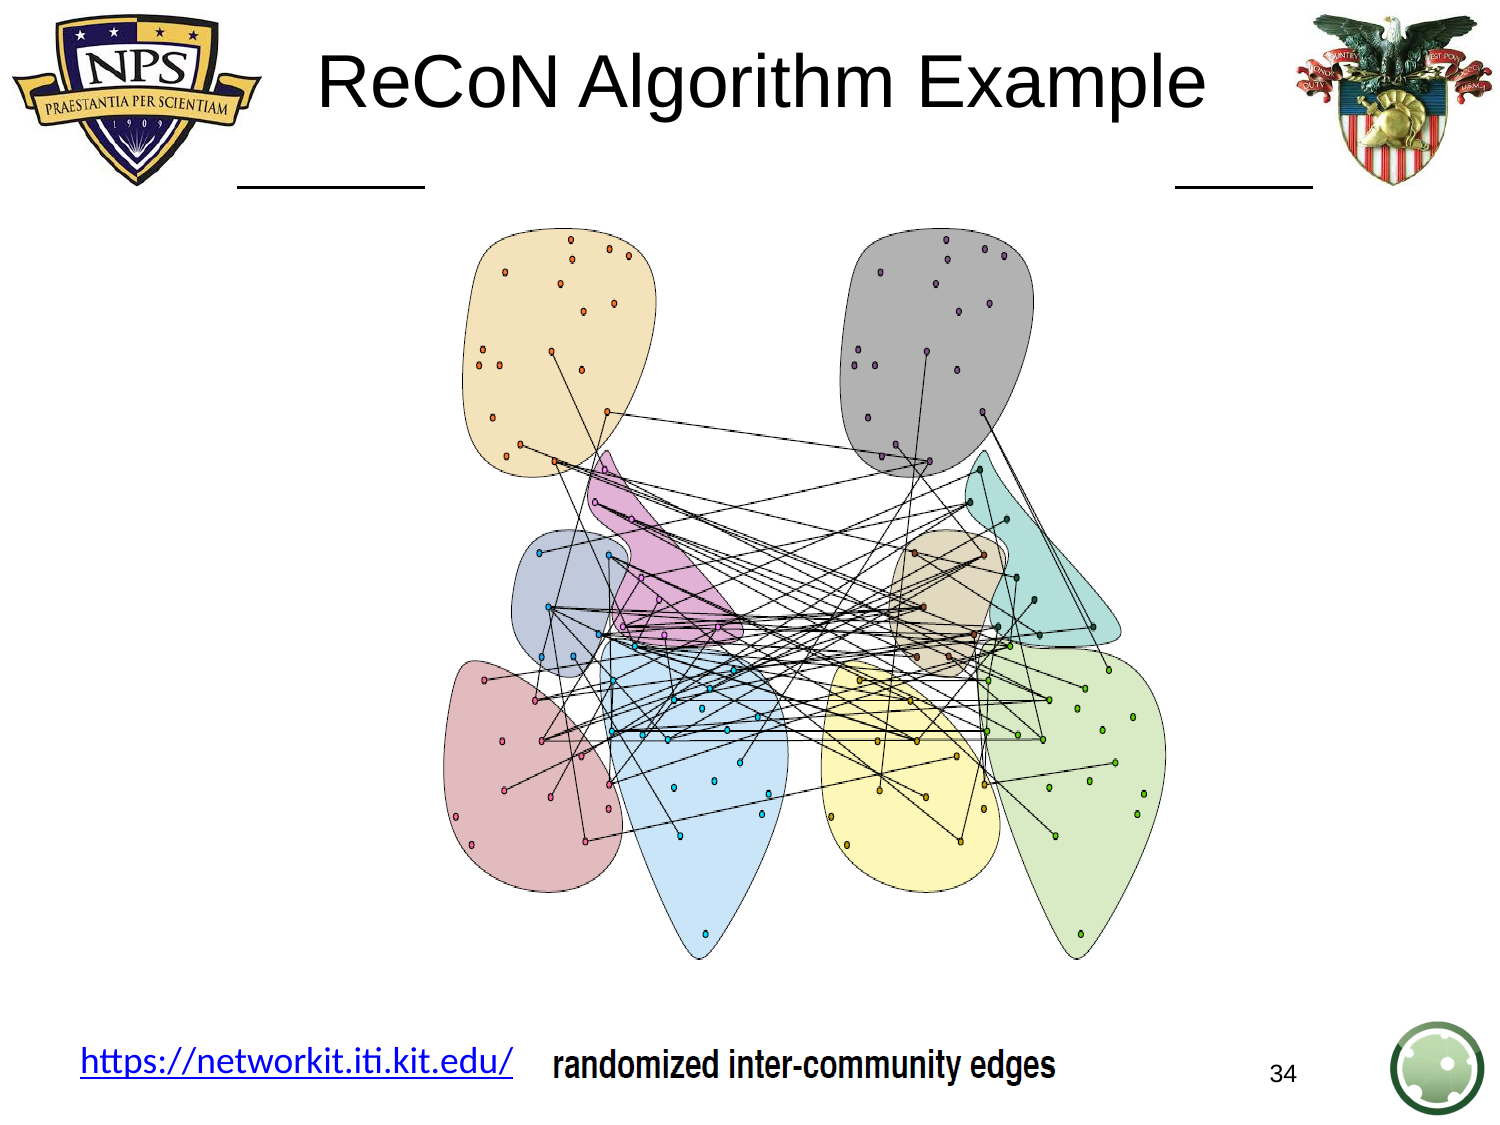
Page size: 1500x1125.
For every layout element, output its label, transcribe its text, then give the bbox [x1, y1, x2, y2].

title ReCoN Algorithm Example [137, 24, 1388, 168]
picture [1294, 12, 1493, 187]
picture [1387, 1017, 1489, 1118]
picture [424, 171, 1176, 1112]
picture [11, 12, 263, 187]
text_box https://networkit.iti.kit.edu/ [65, 1029, 529, 1125]
slide_number 34 [1179, 1042, 1313, 1103]
